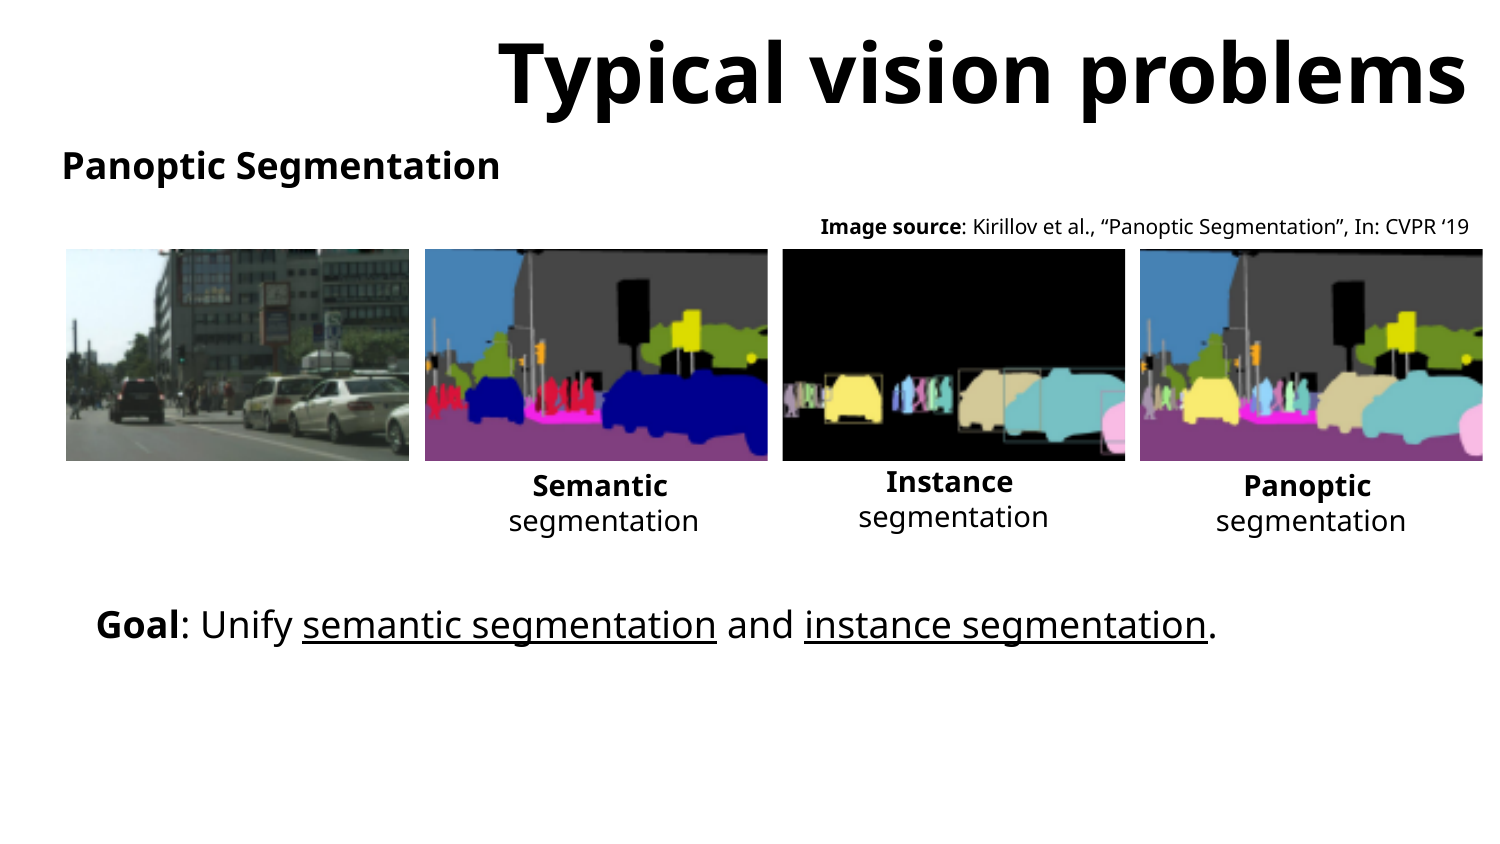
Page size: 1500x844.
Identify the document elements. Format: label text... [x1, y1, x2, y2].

text_box Panoptic segmentation [1200, 469, 1422, 545]
picture [782, 248, 1126, 461]
text_box Instance segmentation [843, 469, 1065, 541]
text_box Goal: Unify semantic segmentation and instance segmentation. [80, 593, 1233, 654]
text_box Image source: Kirillov et al., “Panoptic Segmentation”, In: CVPR ‘19 [805, 206, 1485, 247]
list Panoptic Segmentation [46, 112, 1452, 826]
picture [424, 248, 768, 461]
text_box Semantic segmentation [493, 469, 715, 545]
picture [1139, 248, 1483, 461]
picture [65, 248, 409, 461]
text_box Typical vision problems [13, 0, 1485, 141]
